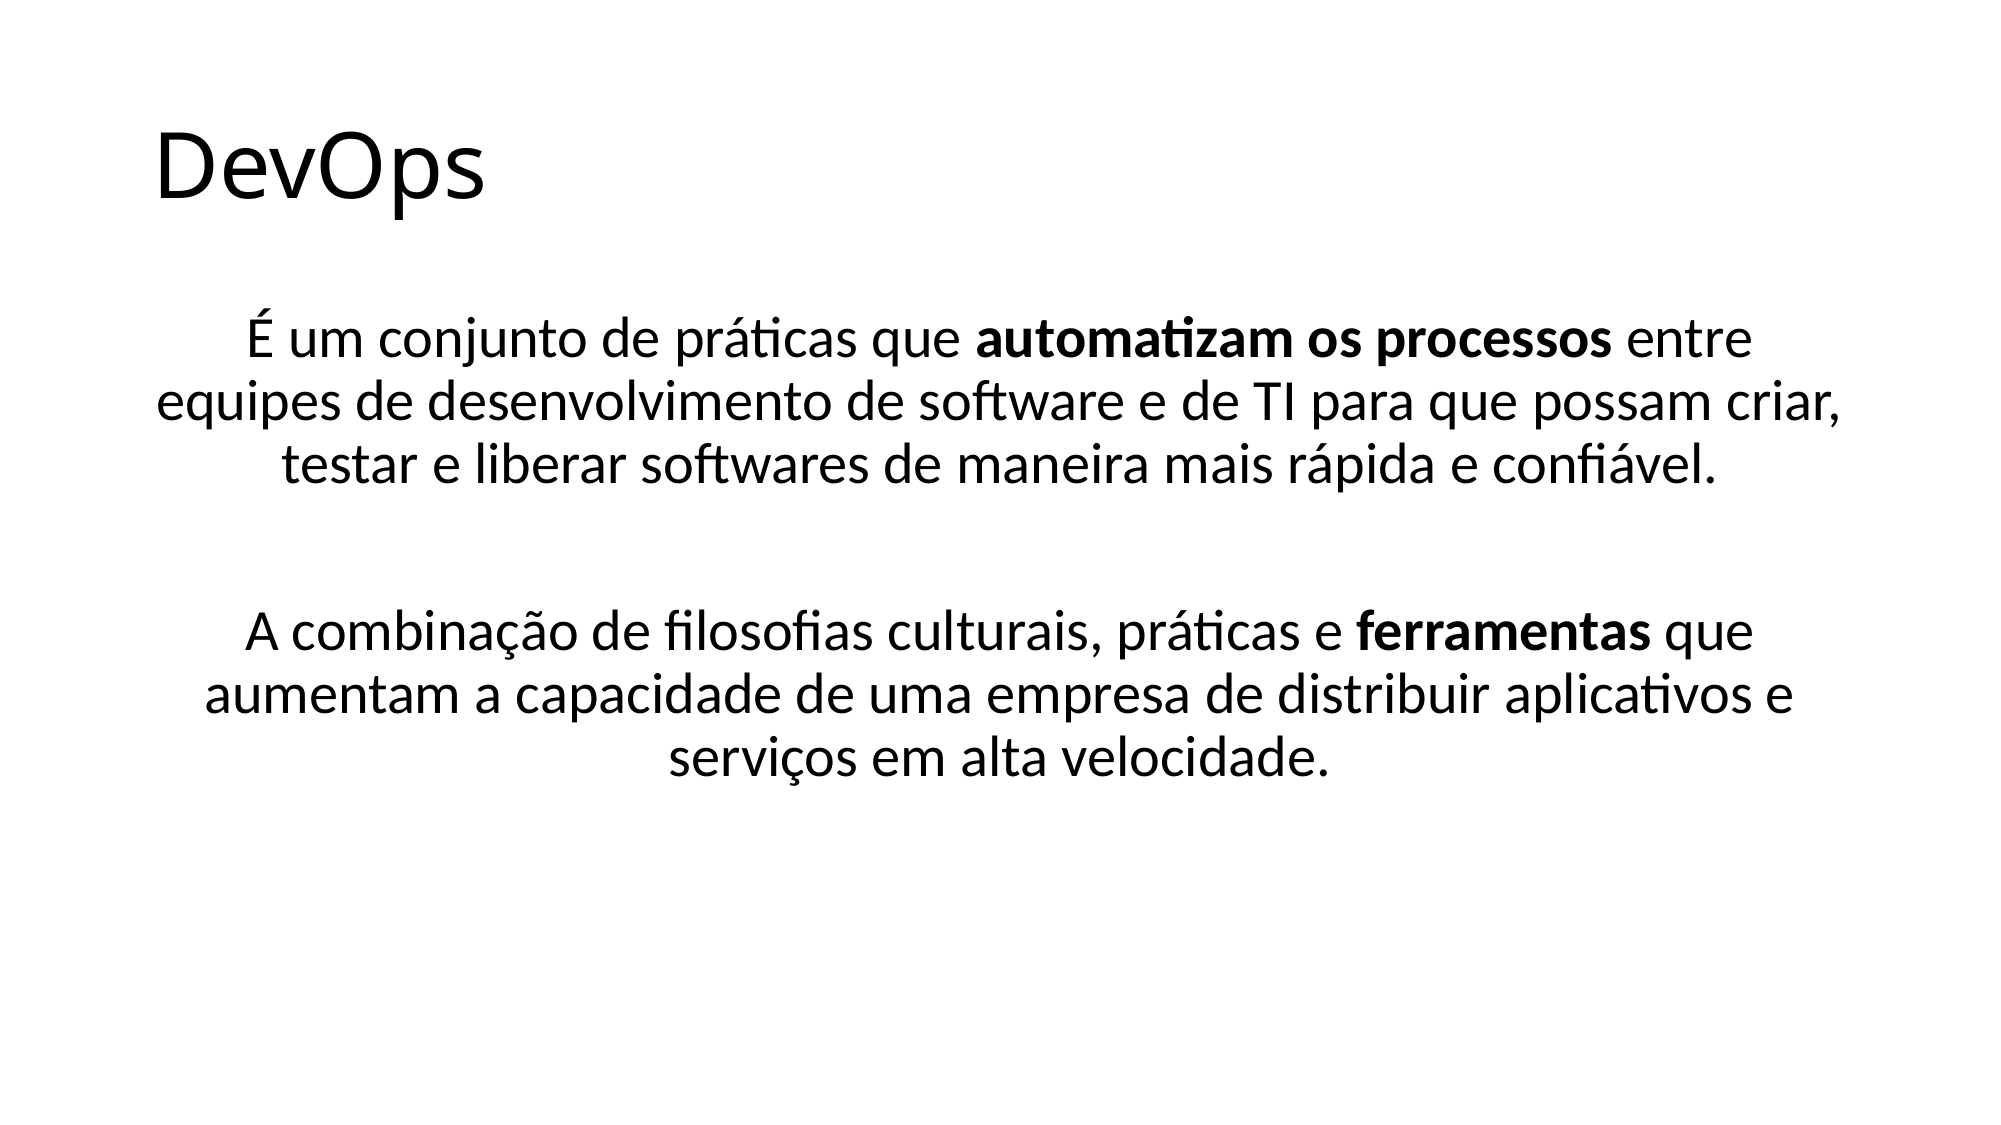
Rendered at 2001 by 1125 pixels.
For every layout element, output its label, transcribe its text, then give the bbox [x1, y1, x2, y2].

list É um conjunto de práticas que automatizam os processos entre equipes de desenvolvimento de software e de TI para que possam criar, testar e liberar softwares de maneira mais rápida e confiável. A combinação de filosofias culturais, práticas e ferramentas que aumentam a capacidade de uma empresa de distribuir aplicativos e serviços em alta velocidade. [137, 299, 1863, 1014]
title DevOps [137, 59, 1863, 278]
